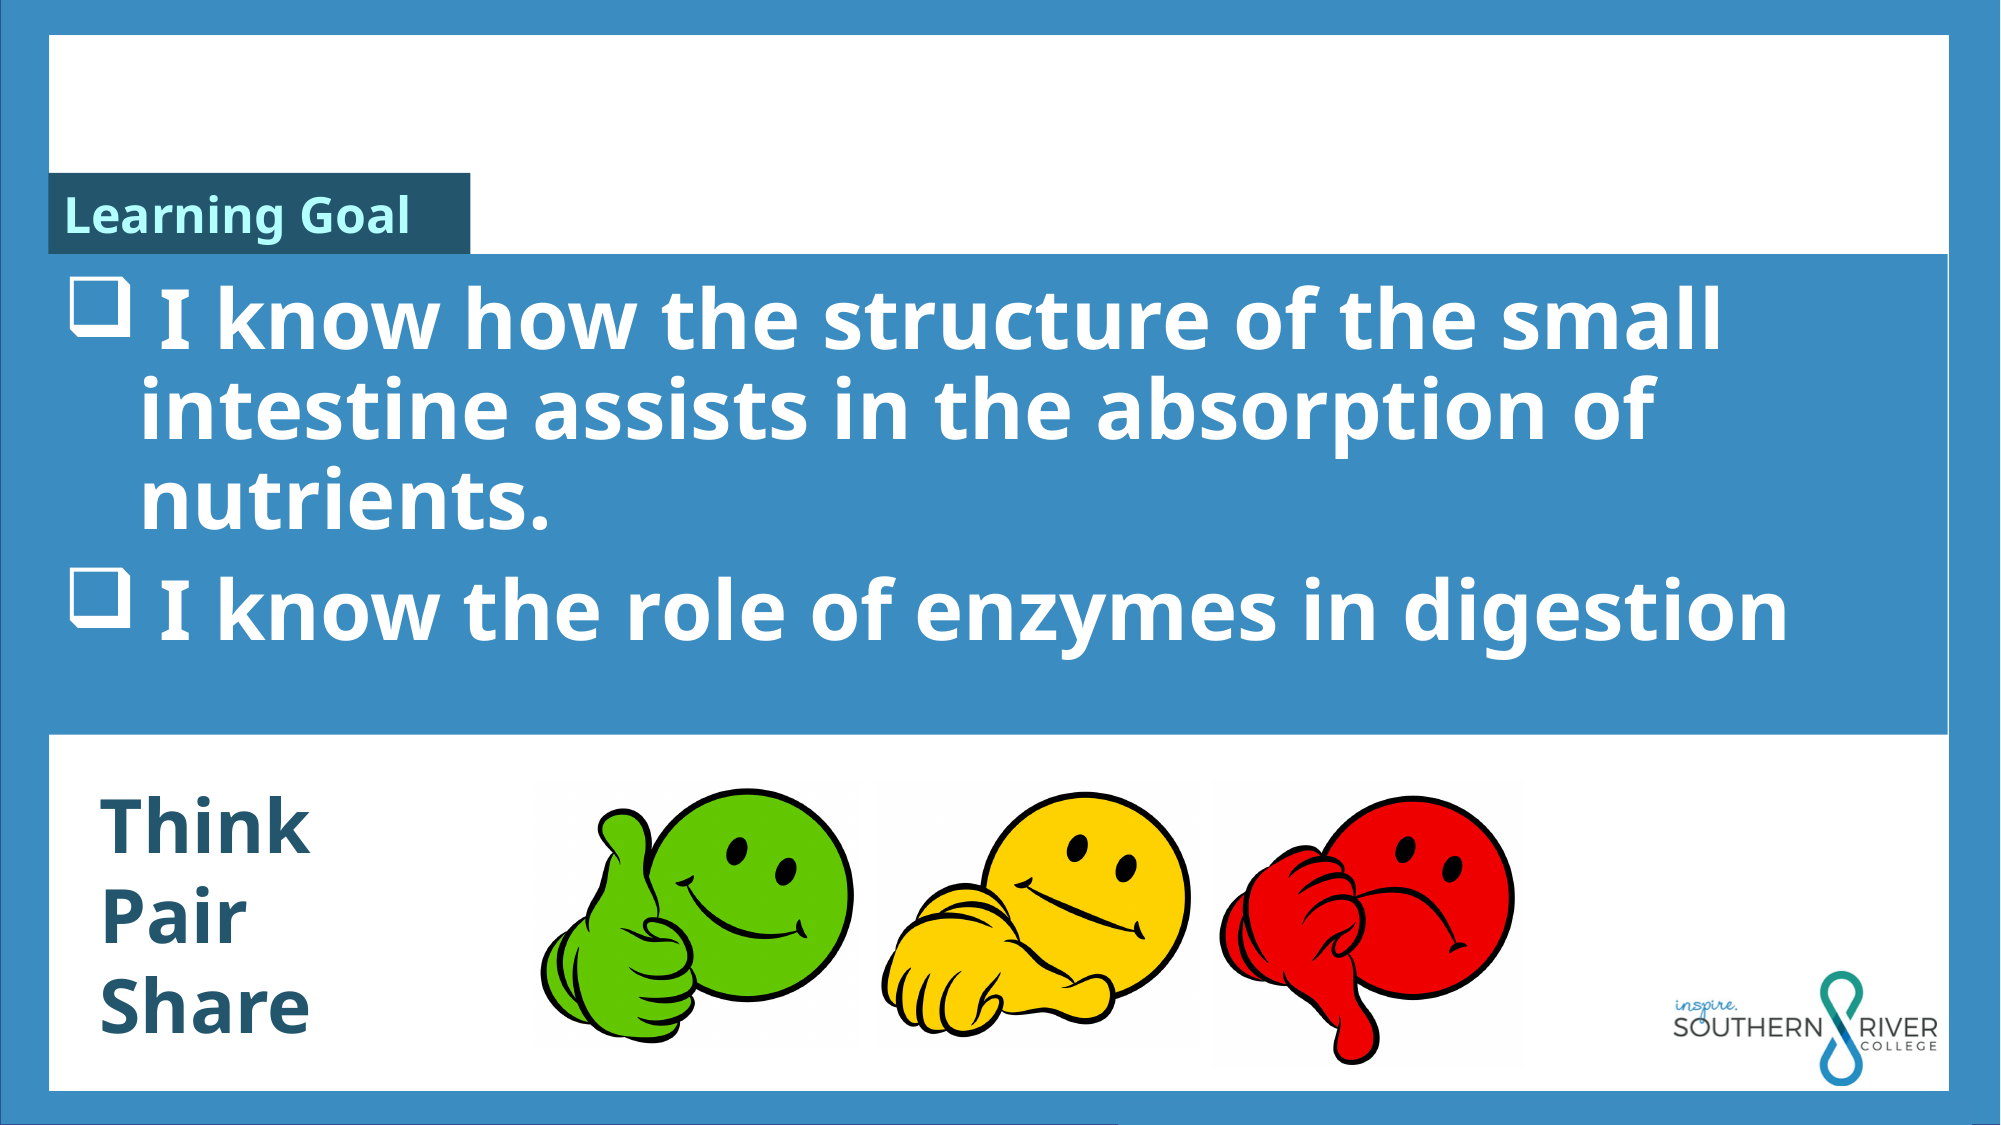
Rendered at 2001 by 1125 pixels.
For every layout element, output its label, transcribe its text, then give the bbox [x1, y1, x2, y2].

text_box I know how the structure of the small intestine assists in the absorption of nutrients. I know the role of enzymes in digestion [48, 254, 1948, 735]
picture [0, 0, 2001, 1125]
